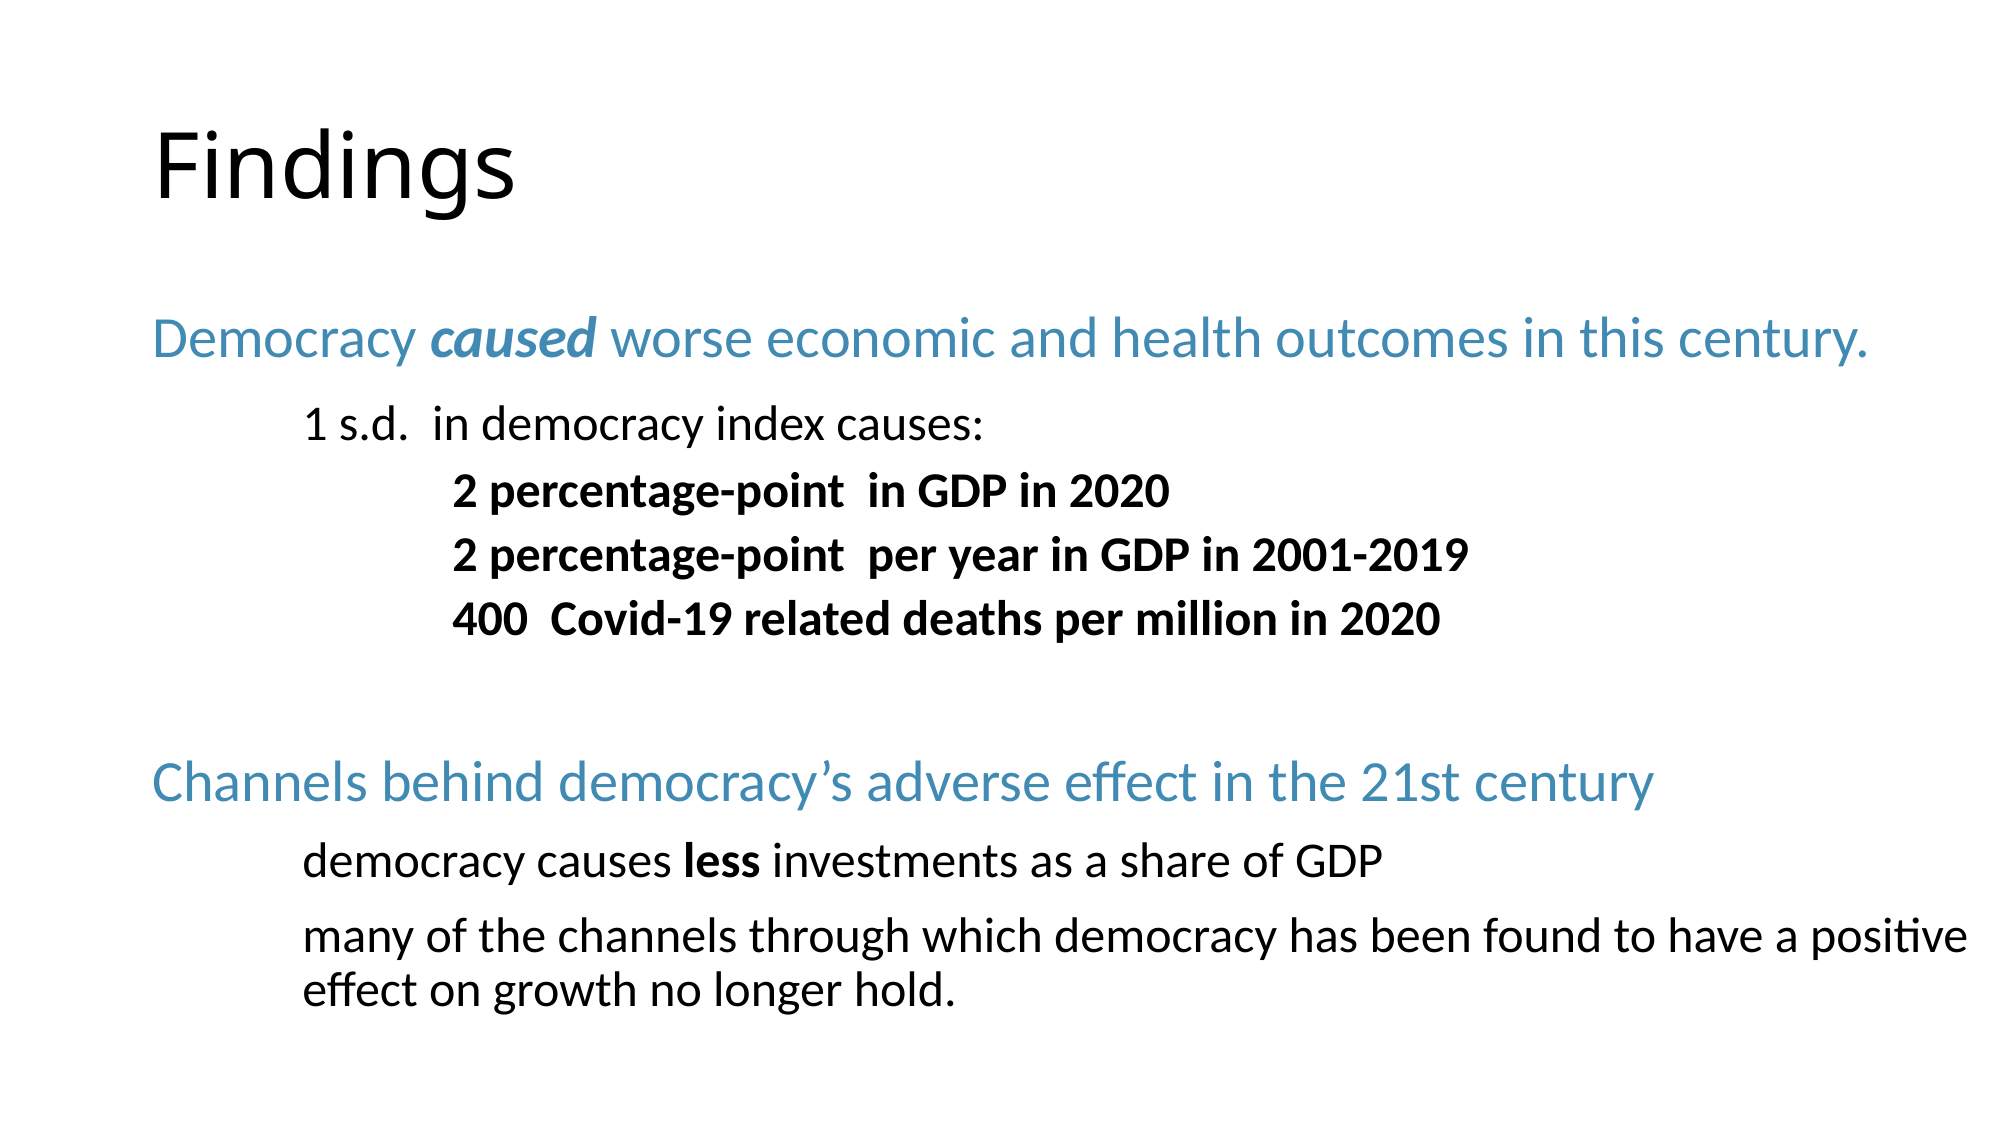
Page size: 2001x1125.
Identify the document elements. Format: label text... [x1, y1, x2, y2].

title Findings [137, 59, 1863, 278]
